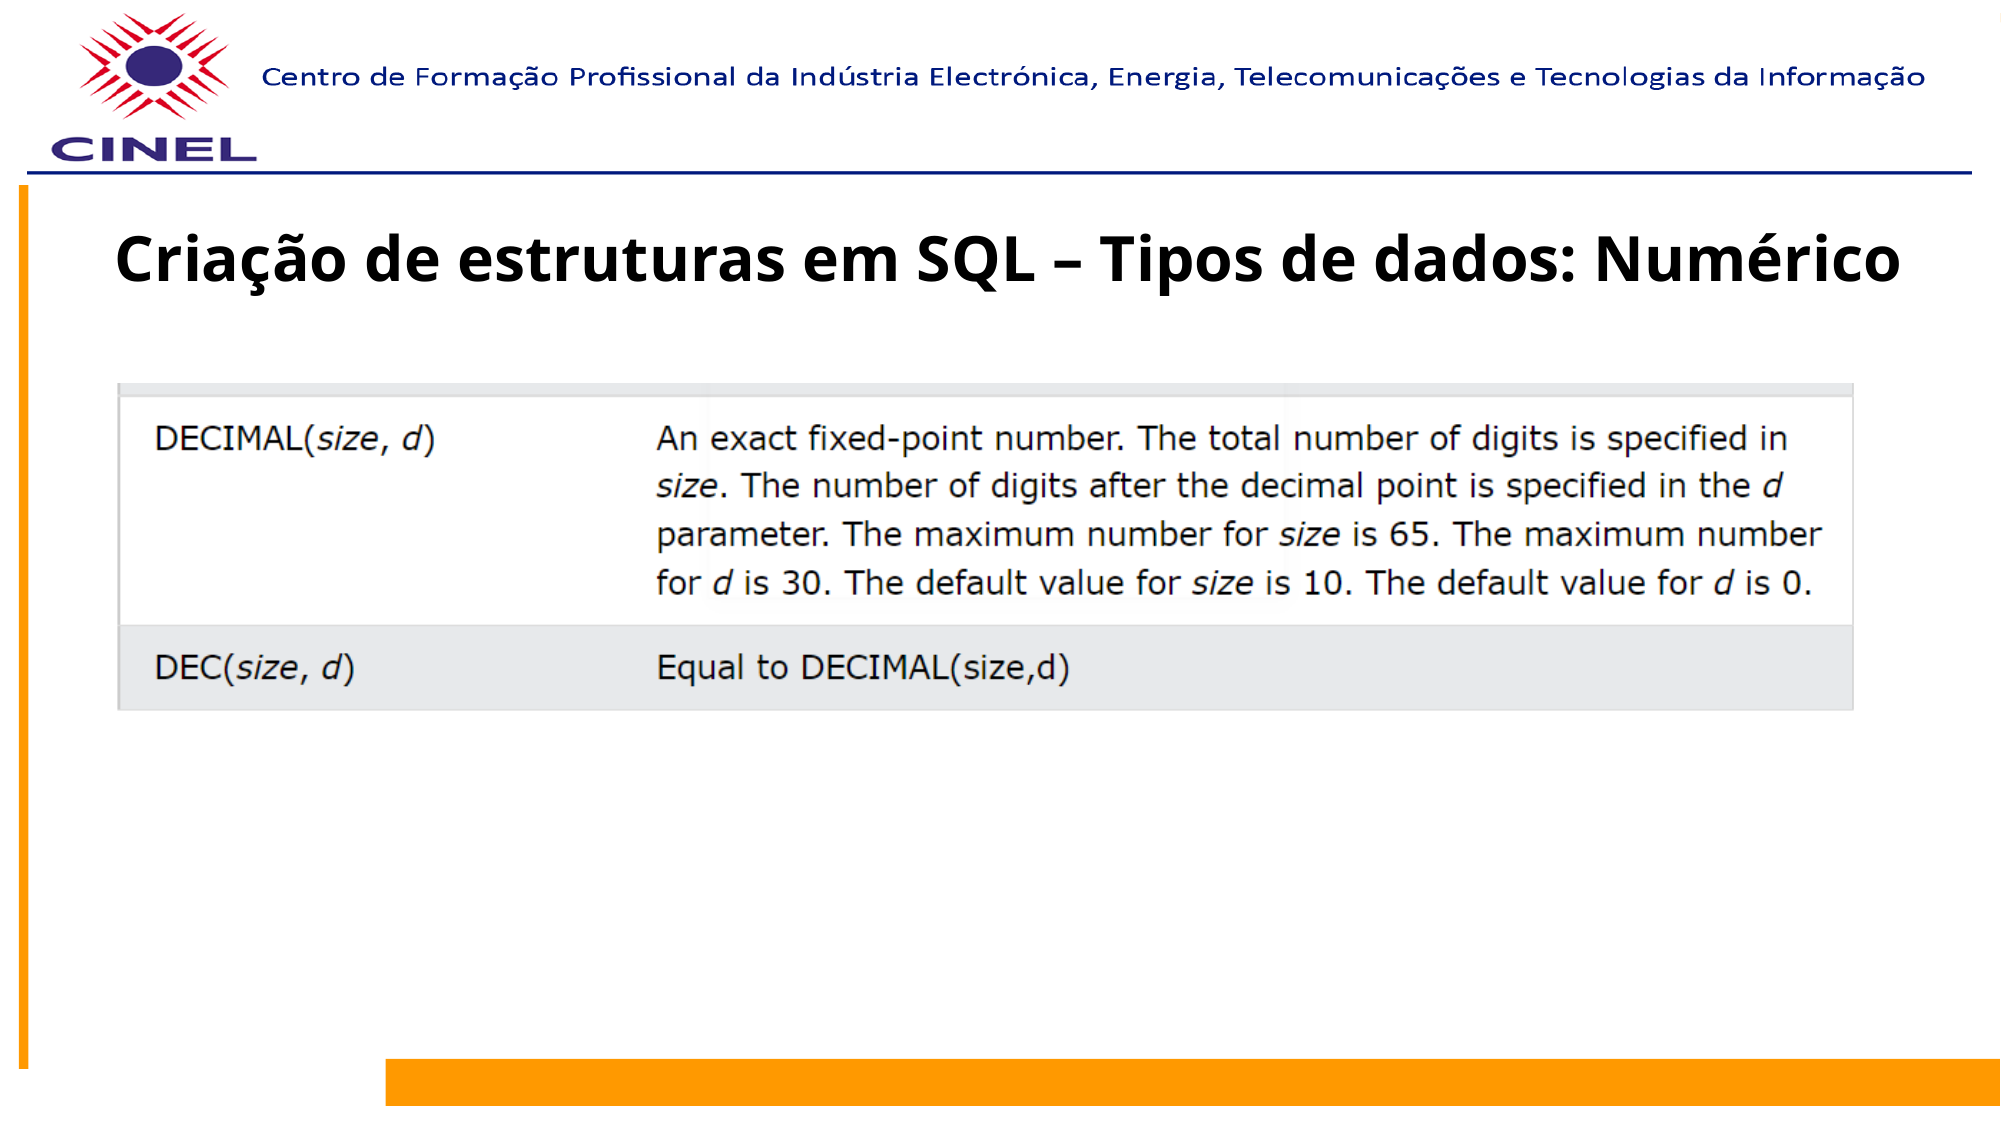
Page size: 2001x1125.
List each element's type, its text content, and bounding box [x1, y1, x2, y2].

picture [99, 382, 1864, 729]
title Criação de estruturas em SQL – Tipos de dados: Numérico [99, 162, 2000, 350]
picture [7, 8, 2000, 185]
